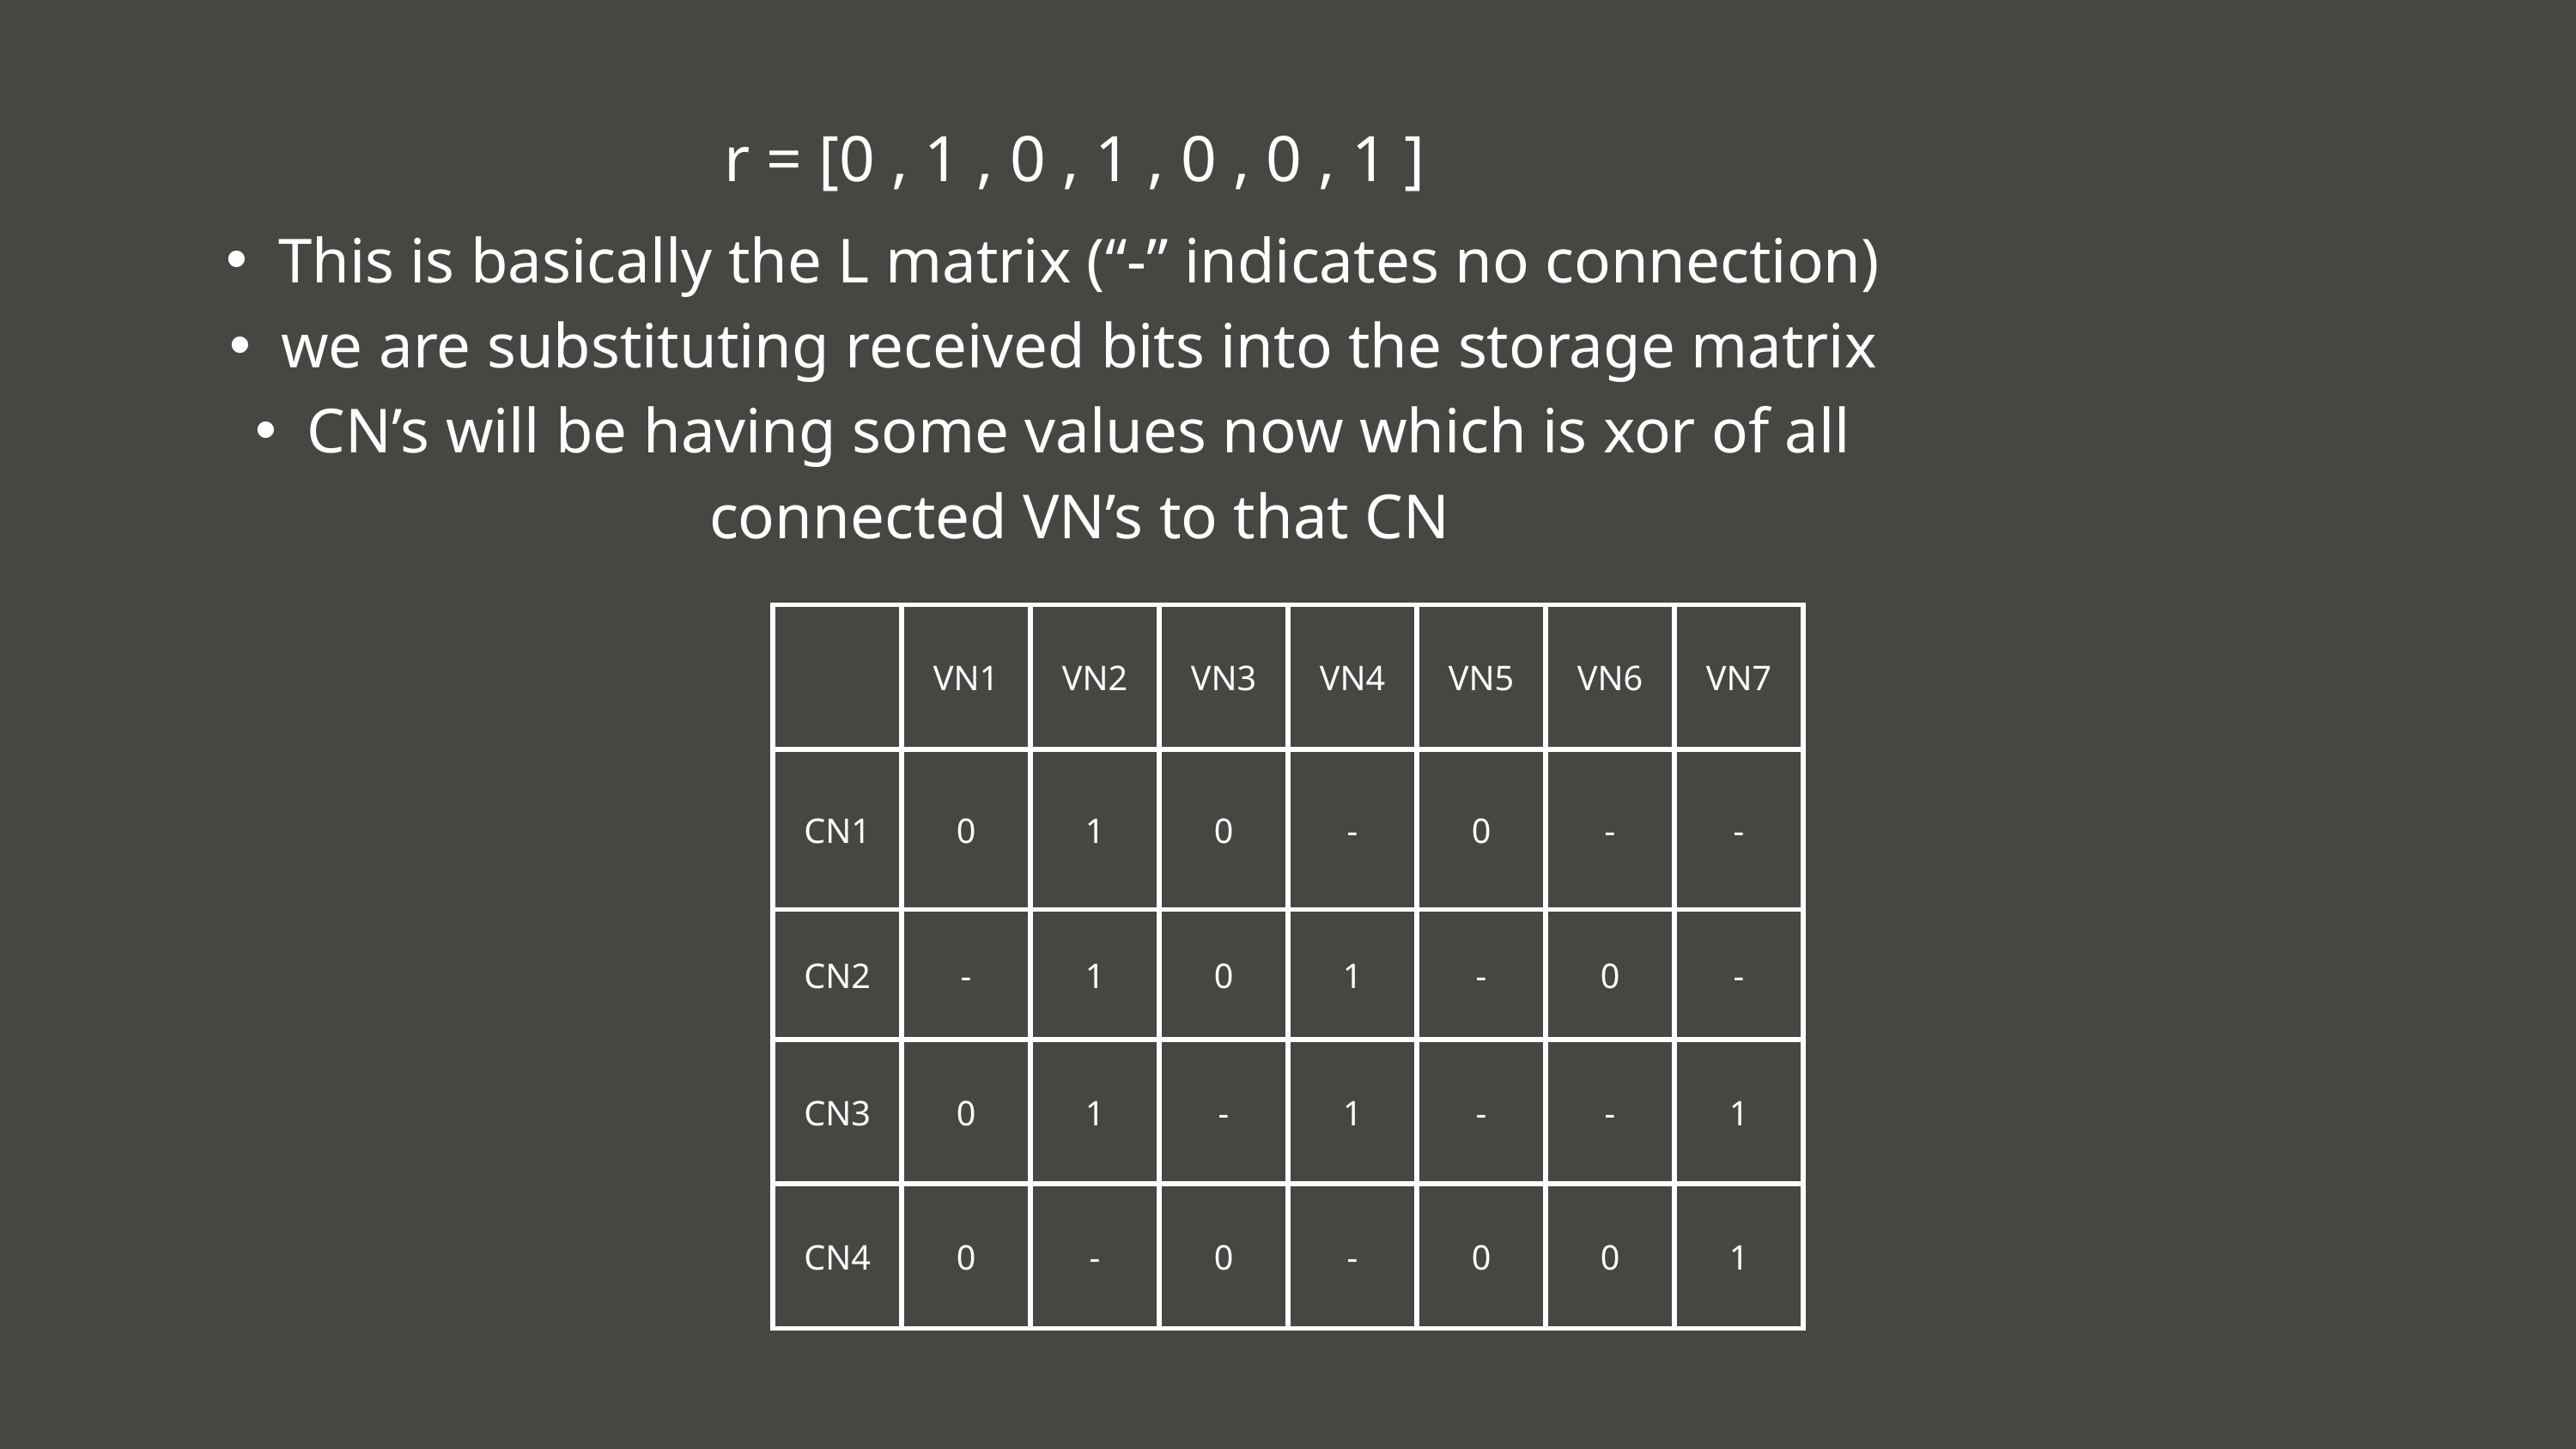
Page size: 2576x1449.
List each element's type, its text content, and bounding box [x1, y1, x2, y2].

table_header VN1 [904, 607, 1028, 747]
table_cell 0 [1162, 752, 1285, 907]
table_cell 1 [1291, 912, 1414, 1037]
table_cell - [1162, 1042, 1285, 1181]
table_cell - [904, 912, 1028, 1037]
table_cell CN2 [775, 912, 899, 1037]
table_cell 0 [1548, 912, 1672, 1037]
text_box This is basically the L matrix (“-” indicates no connection) we are substituting received bits into the storage matrix CN’s will be having some values now which is xor of all connected VN’s to that CN [103, 209, 1953, 551]
table_header VN6 [1548, 607, 1672, 747]
table_header VN4 [1291, 607, 1414, 747]
table_cell 0 [1162, 1186, 1285, 1326]
table_cell - [1548, 752, 1672, 907]
table_header VN3 [1162, 607, 1285, 747]
table_cell 0 [1162, 912, 1285, 1037]
table_cell CN1 [775, 752, 899, 907]
table_cell 0 [1548, 1186, 1672, 1326]
table_cell - [1291, 752, 1414, 907]
table_cell 1 [1677, 1042, 1801, 1181]
table_header VN5 [1419, 607, 1543, 747]
table_cell 1 [1033, 1042, 1157, 1181]
table_cell - [1677, 912, 1801, 1037]
table_header VN2 [1033, 607, 1157, 747]
table_cell - [1033, 1186, 1157, 1326]
table_cell 1 [1677, 1186, 1801, 1326]
table_cell CN4 [775, 1186, 899, 1326]
table_cell 1 [1033, 752, 1157, 907]
table_cell - [1419, 912, 1543, 1037]
table_cell - [1677, 752, 1801, 907]
table_cell 1 [1033, 912, 1157, 1037]
text_box r = [0 , 1 , 0 , 1 , 0 , 0 , 1 ] [665, 106, 1485, 194]
table_cell 0 [1419, 1186, 1543, 1326]
table_cell CN3 [775, 1042, 899, 1181]
table_cell 1 [1291, 1042, 1414, 1181]
table_cell 0 [904, 1042, 1028, 1181]
table_cell 0 [904, 752, 1028, 907]
table_cell - [1419, 1042, 1543, 1181]
table_header VN7 [1677, 607, 1801, 747]
table_cell - [1548, 1042, 1672, 1181]
table_header [775, 607, 899, 747]
table_cell 0 [904, 1186, 1028, 1326]
table_cell 0 [1419, 752, 1543, 907]
table_cell - [1291, 1186, 1414, 1326]
